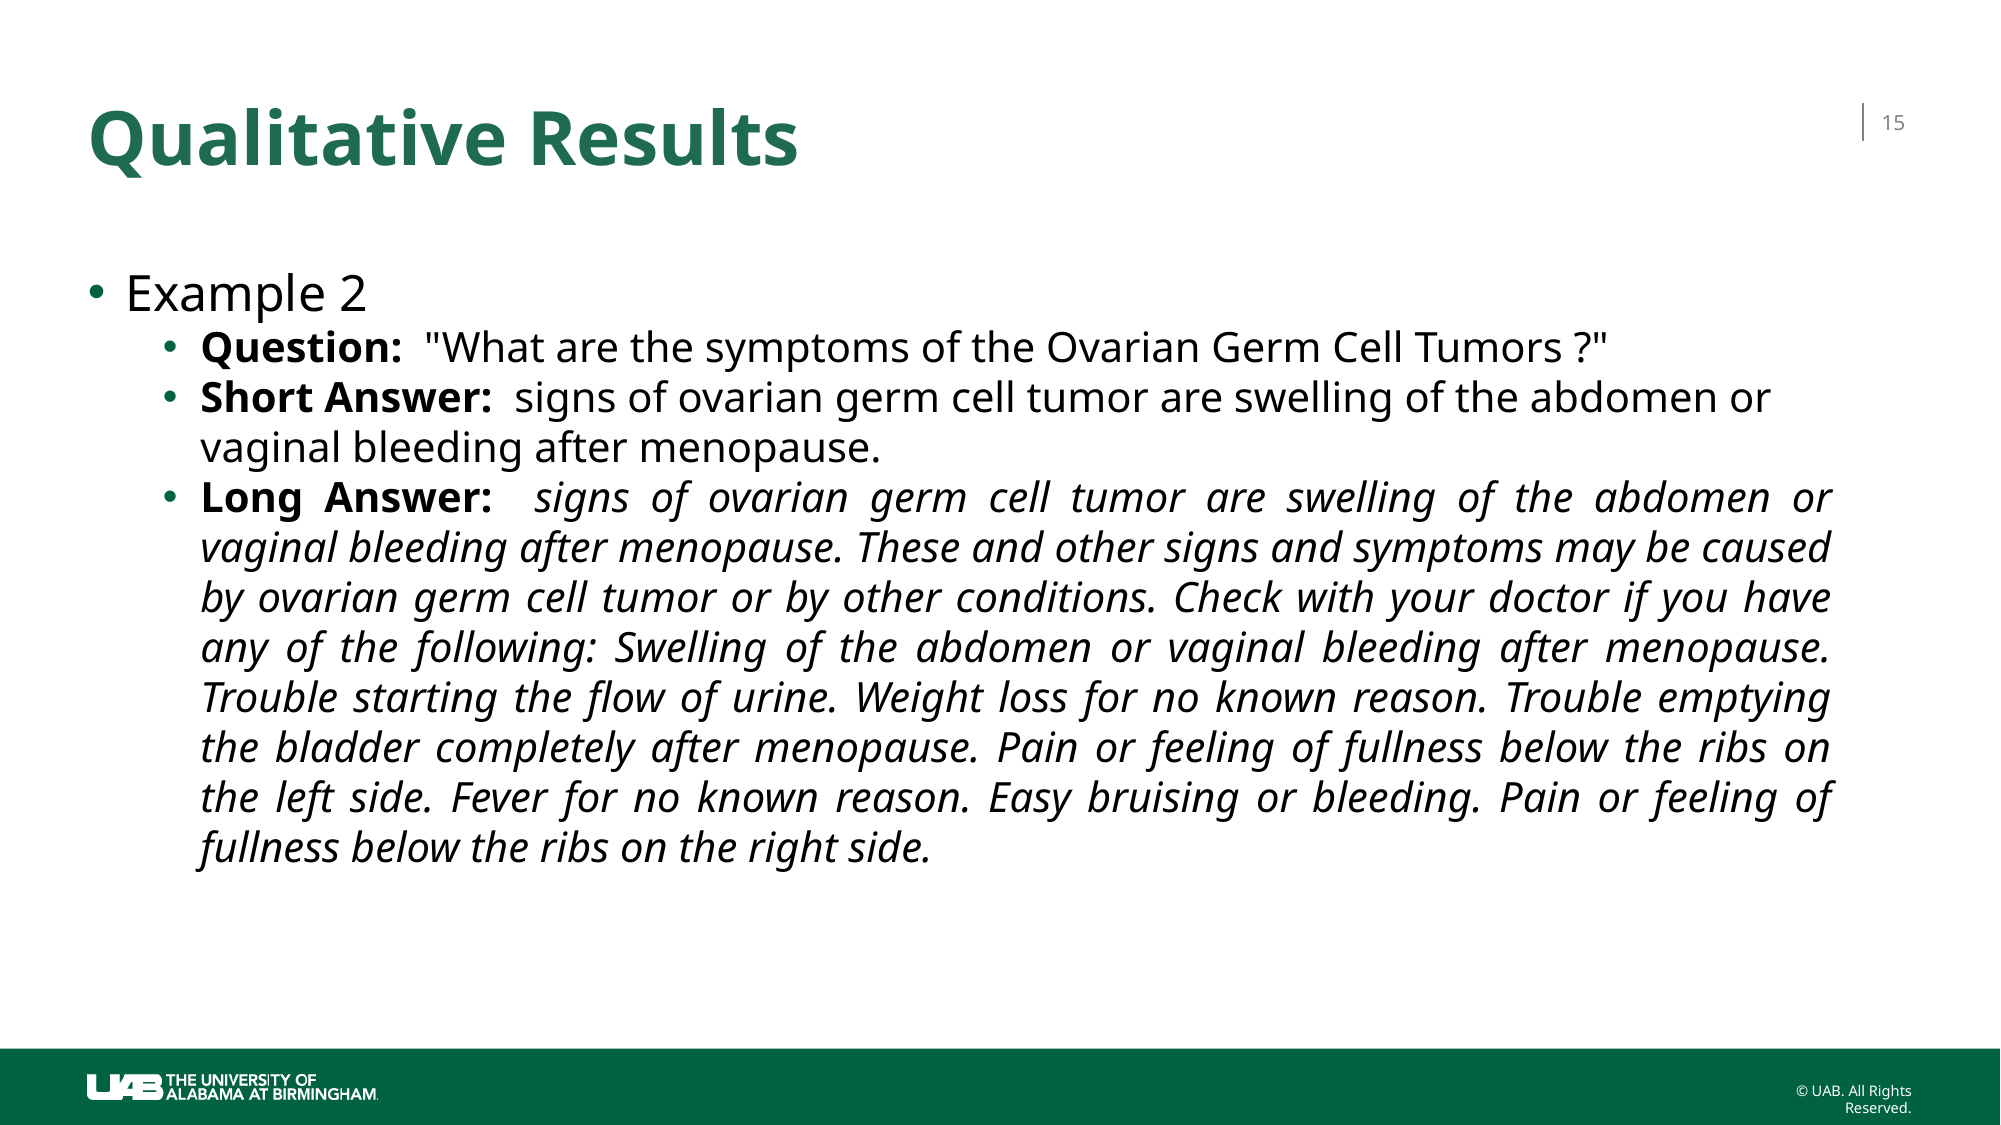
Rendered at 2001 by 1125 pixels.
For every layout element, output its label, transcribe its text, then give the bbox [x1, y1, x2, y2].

list Example 2 Question: "What are the symptoms of the Ovarian Germ Cell Tumors ?" Short Answer: signs of ovarian germ cell tumor are swelling of the abdomen or vaginal bleeding after menopause. Long Answer: signs of ovarian germ cell tumor are swelling of the abdomen or vaginal bleeding after menopause. These and other signs and symptoms may be caused by ovarian germ cell tumor or by other conditions. Check with your doctor if you have any of the following: Swelling of the abdomen or vaginal bleeding after menopause. Trouble starting the flow of urine. Weight loss for no known reason. Trouble emptying the bladder completely after menopause. Pain or feeling of fullness below the ribs on the left side. Fever for no known reason. Easy bruising or bleeding. Pain or feeling of fullness below the ribs on the right side. [87, 261, 1833, 1047]
title Qualitative Results [87, 78, 1833, 205]
picture [87, 1074, 378, 1100]
slide_number 15 [1881, 93, 1932, 154]
